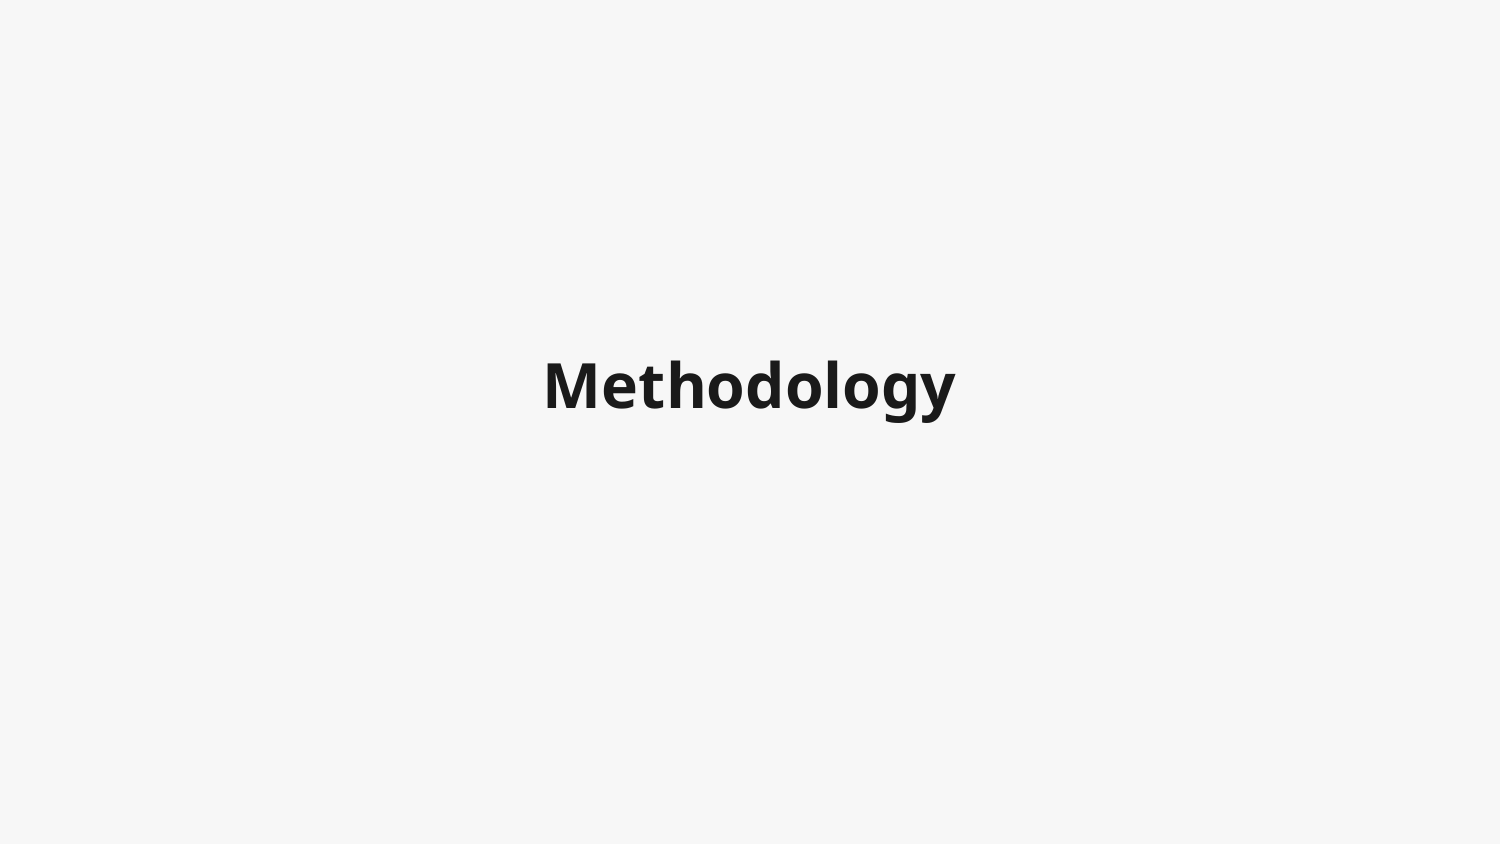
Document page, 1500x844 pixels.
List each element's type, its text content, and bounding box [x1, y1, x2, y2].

text_box Methodology [227, 331, 1273, 436]
